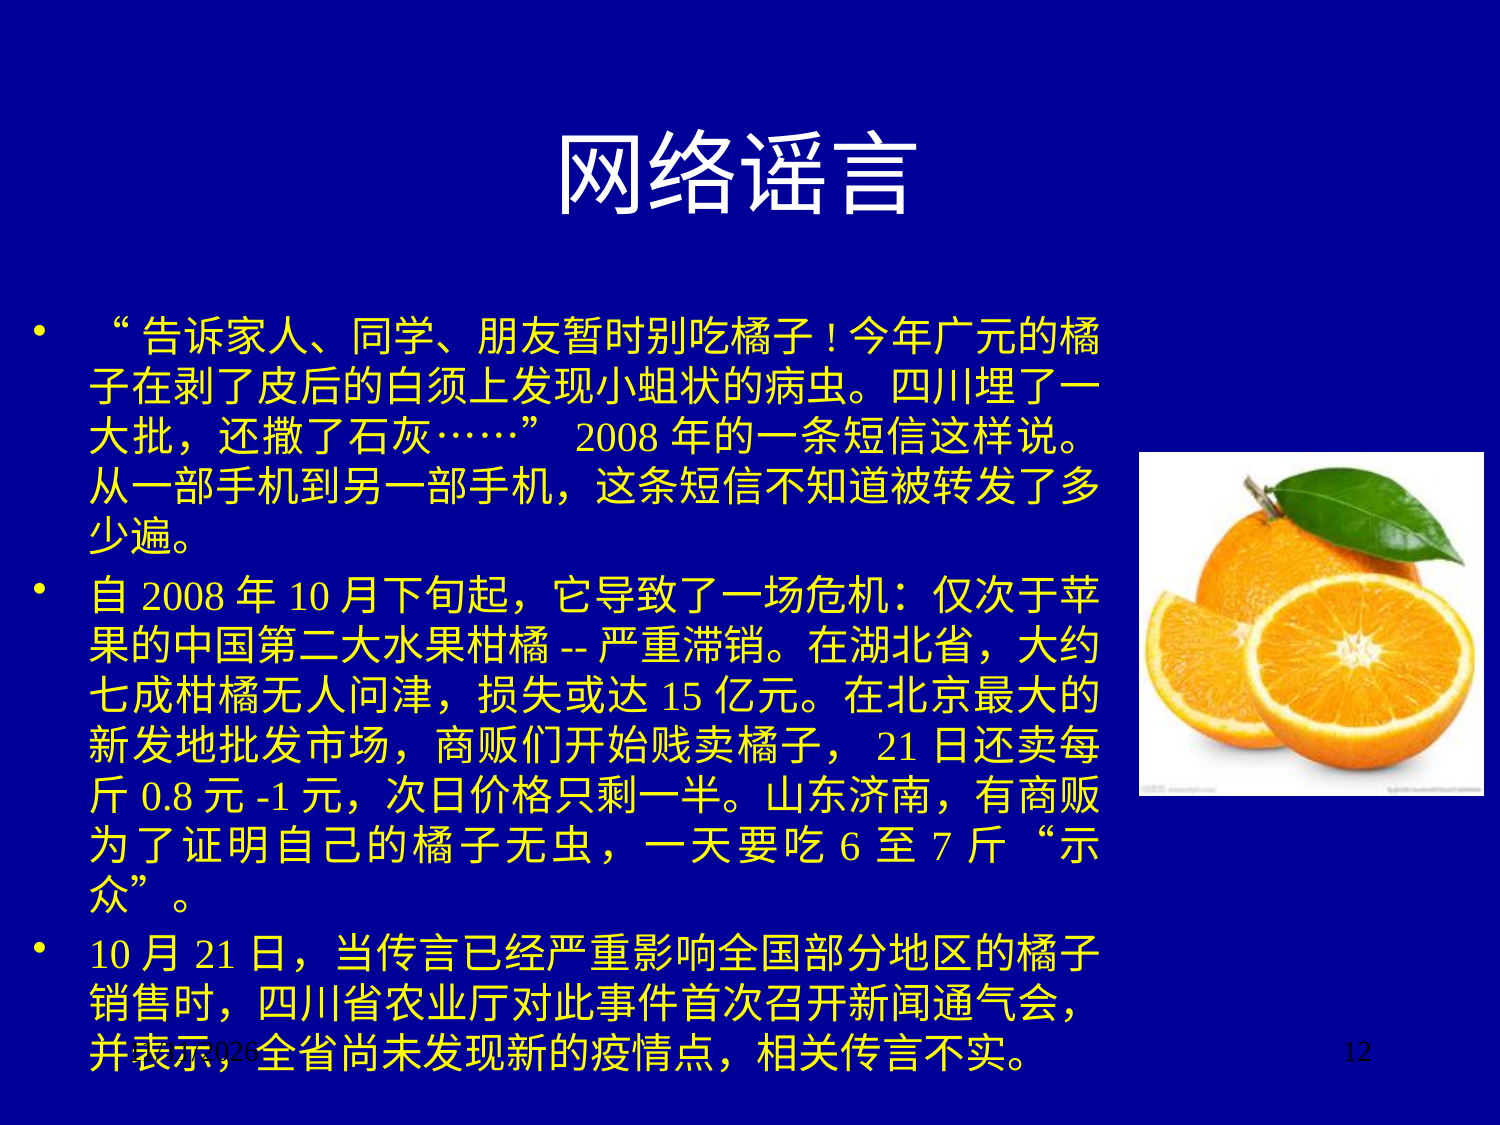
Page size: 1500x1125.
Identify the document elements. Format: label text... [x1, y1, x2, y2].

picture [1139, 452, 1484, 797]
title 网络谣言 [100, 77, 1376, 265]
list “告诉家人、同学、朋友暂时别吃橘子!今年广元的橘子在剥了皮后的白须上发现小蛆状的病虫。四川埋了一大批，还撒了石灰……”2008年的一条短信这样说。从一部手机到另一部手机，这条短信不知道被转发了多少遍。 自2008年10月下旬起，它导致了一场危机：仅次于苹果的中国第二大水果柑橘--严重滞销。在湖北省，大约七成柑橘无人问津，损失或达15亿元。在北京最大的新发地批发市场，商贩们开始贱卖橘子，21日还卖每斤0.8元-1元，次日价格只剩一半。山东济南，有商贩为了证明自己的橘子无虫，一天要吃6至7斤“示众”。 10月21日，当传言已经严重影响全国部分地区的橘子销售时，四川省农业厅对此事件首次召开新闻通气会，并表示，全省尚未发现新的疫情点，相关传言不实。 [17, 302, 1117, 1025]
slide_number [112, 1025, 425, 1100]
slide_number 12 [1074, 1025, 1388, 1100]
